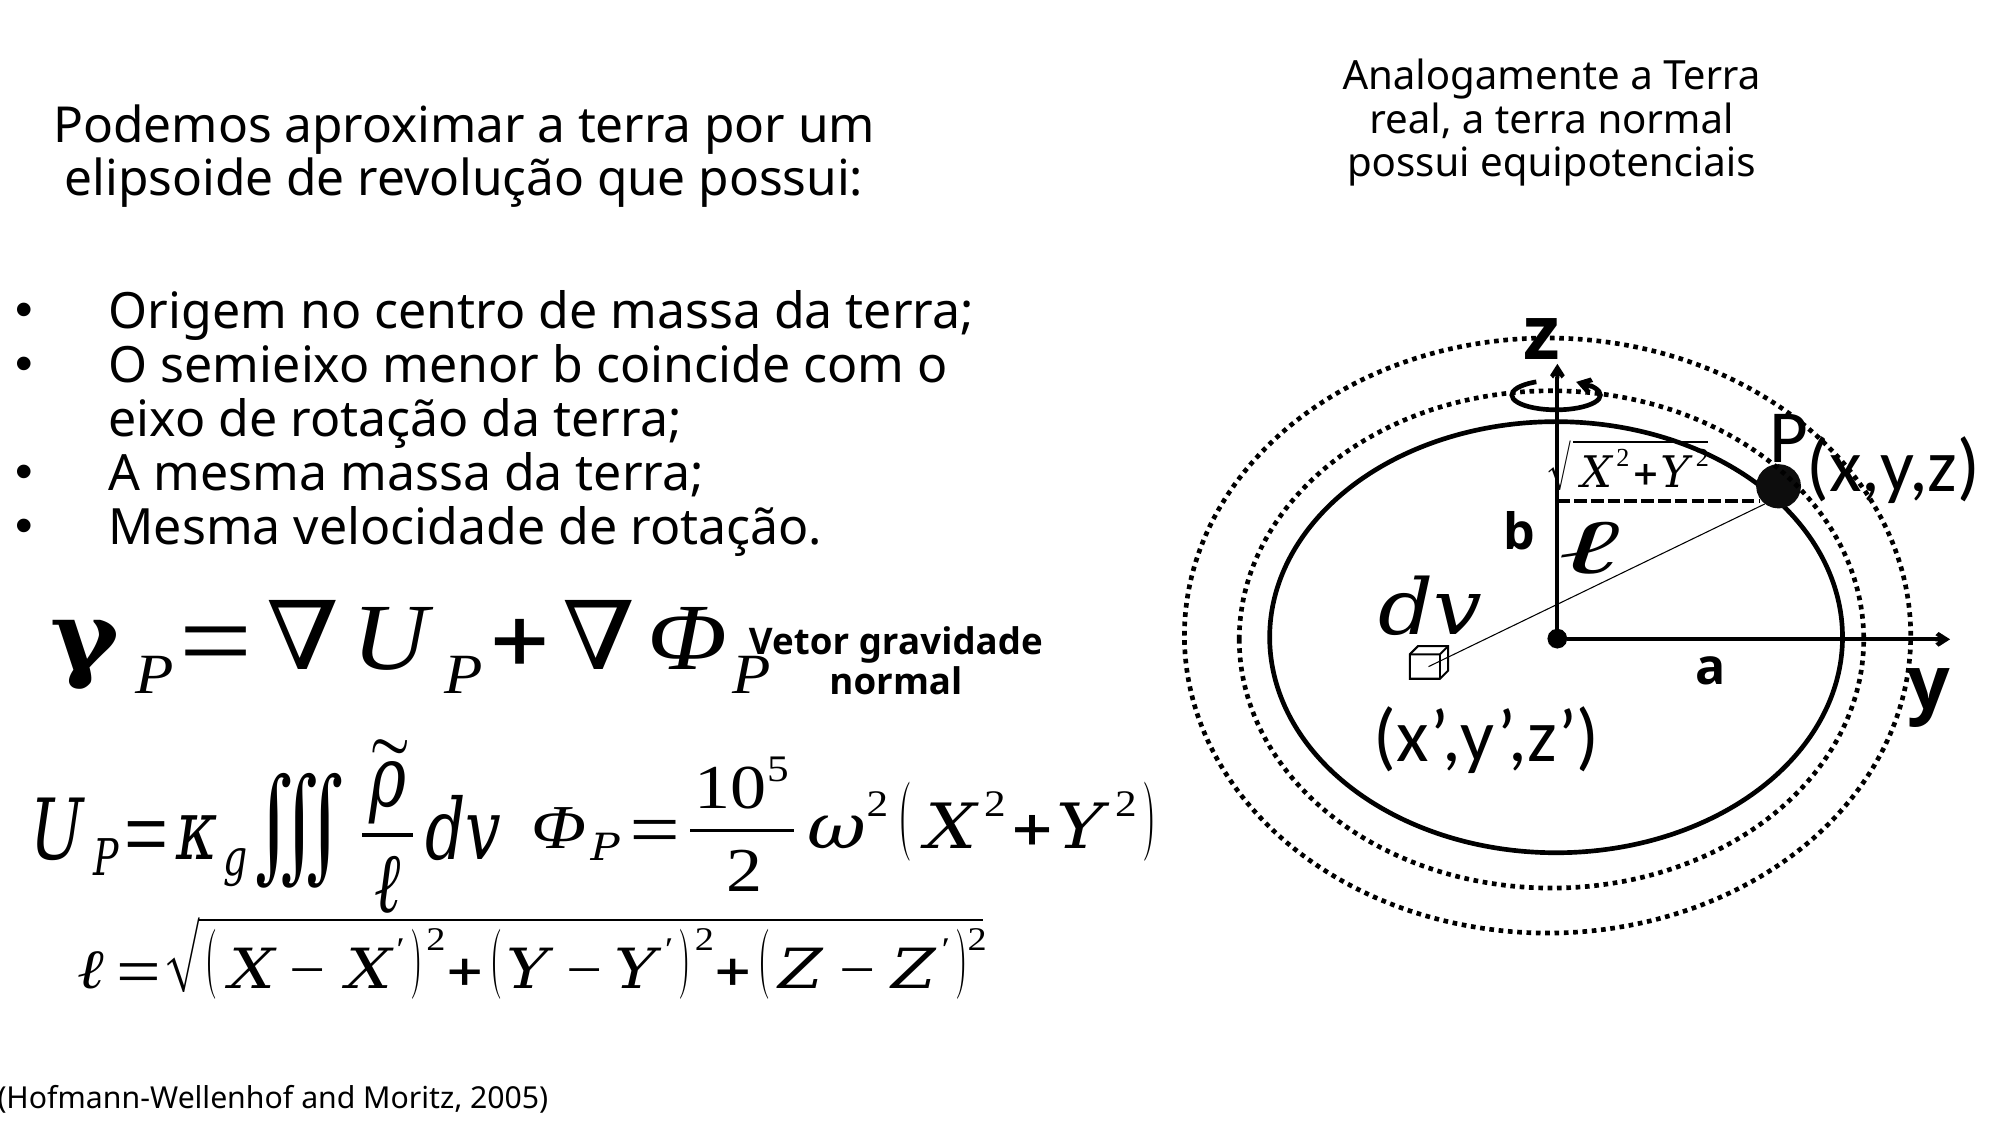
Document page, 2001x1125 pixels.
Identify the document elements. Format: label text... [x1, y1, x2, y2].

text_box Podemos aproximar a terra por um elipsoide de revolução que possui: [0, 89, 928, 213]
text_box z [1504, 275, 1579, 339]
text_box [1183, 337, 1912, 935]
text_box (Hofmann-Wellenhof and Moritz, 2005) [0, 1067, 570, 1123]
text_box Analogamente a Terra real, a terra normal possui equipotenciais [1298, 44, 1805, 194]
text_box Vetor gravidade normal [728, 612, 1064, 710]
text_box Origem no centro de massa da terra; O semieixo menor b coincide com o eixo de rotação da terra; A mesma massa da terra; Mesma velocidade de rotação. [0, 213, 999, 563]
text_box P [1755, 380, 1821, 425]
text_box y [1892, 625, 1967, 734]
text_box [1428, 503, 1765, 667]
text_box (x,y,z) [1806, 416, 1981, 507]
